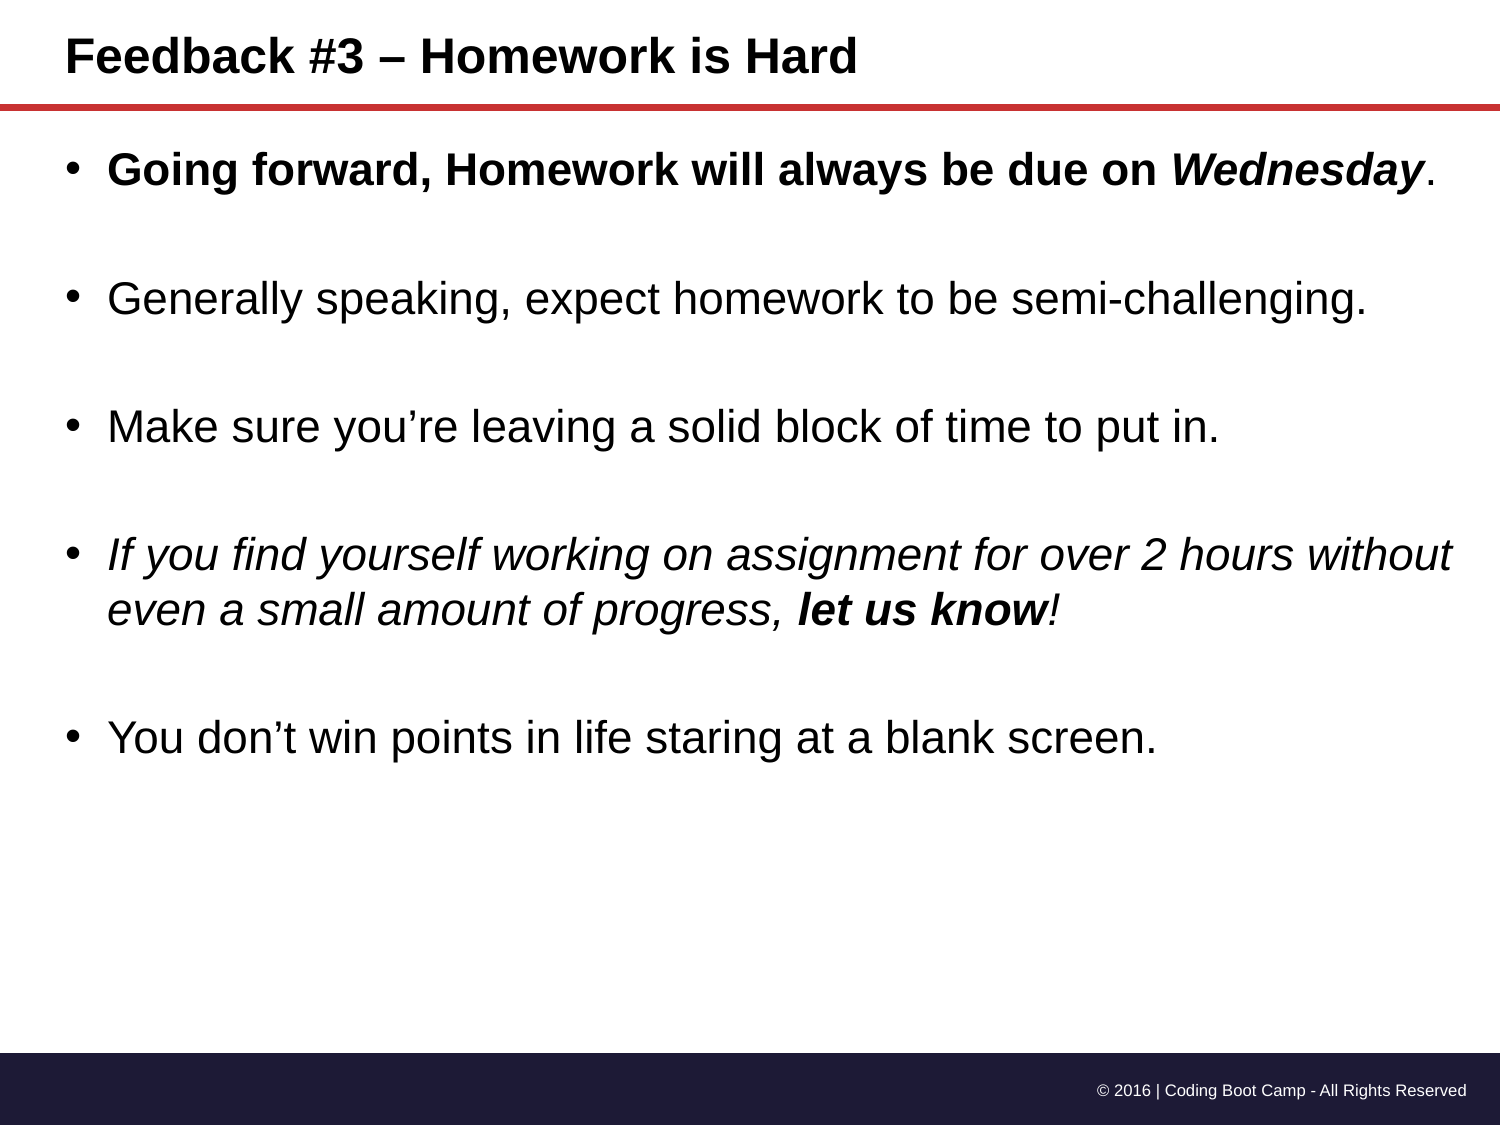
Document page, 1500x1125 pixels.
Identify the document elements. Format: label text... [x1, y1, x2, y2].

text_box Going forward, Homework will always be due on Wednesday. Generally speaking, expect homework to be semi-challenging. Make sure you’re leaving a solid block of time to put in. If you find yourself working on assignment for over 2 hours without even a small amount of progress, let us know! You don’t win points in life staring at a blank screen. [49, 125, 1484, 1035]
text_box Feedback #3 – Homework is Hard [50, 16, 1150, 91]
